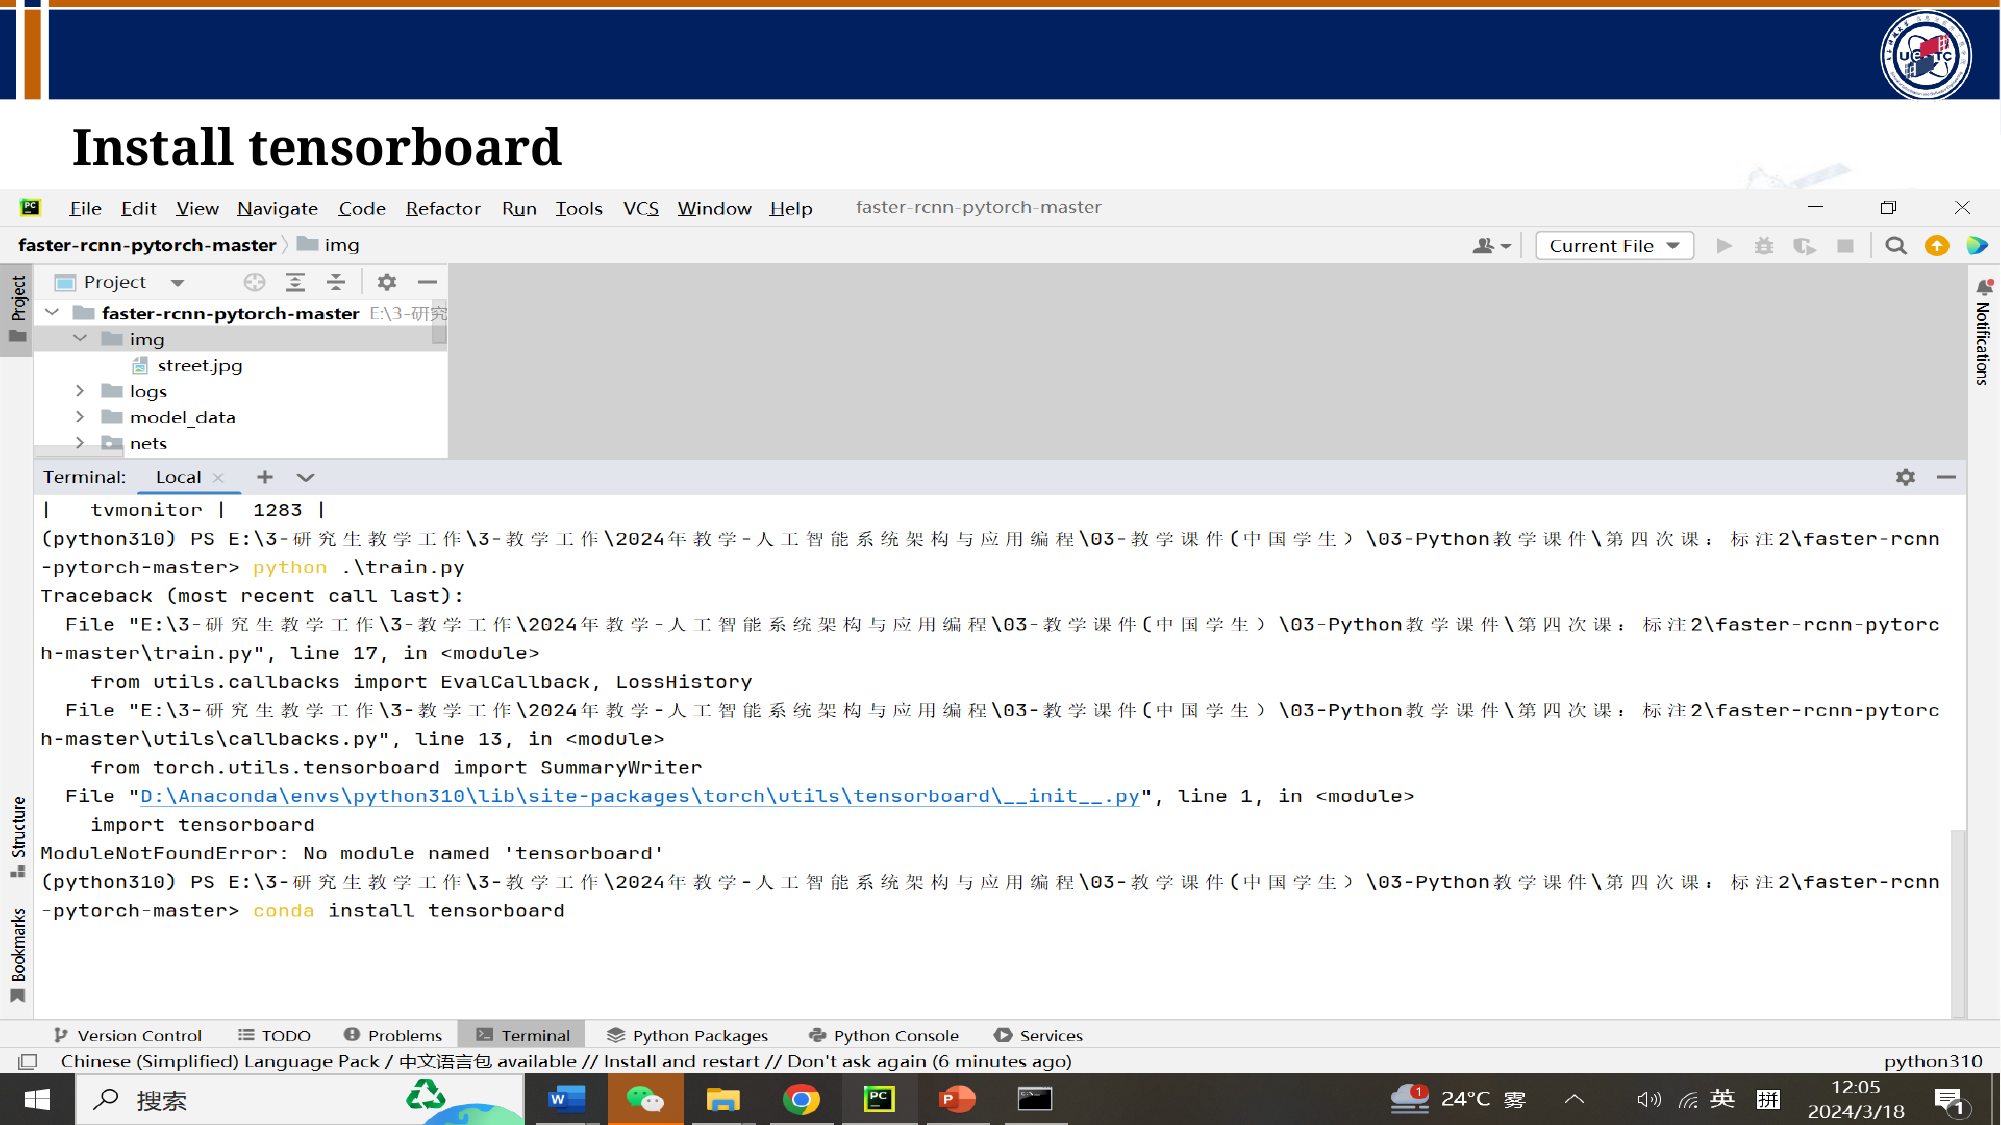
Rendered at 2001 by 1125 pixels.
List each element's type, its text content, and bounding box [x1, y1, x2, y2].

text_box Install tensorboard [57, 103, 1832, 188]
picture [0, 0, 2001, 1125]
picture [1880, 9, 1977, 102]
